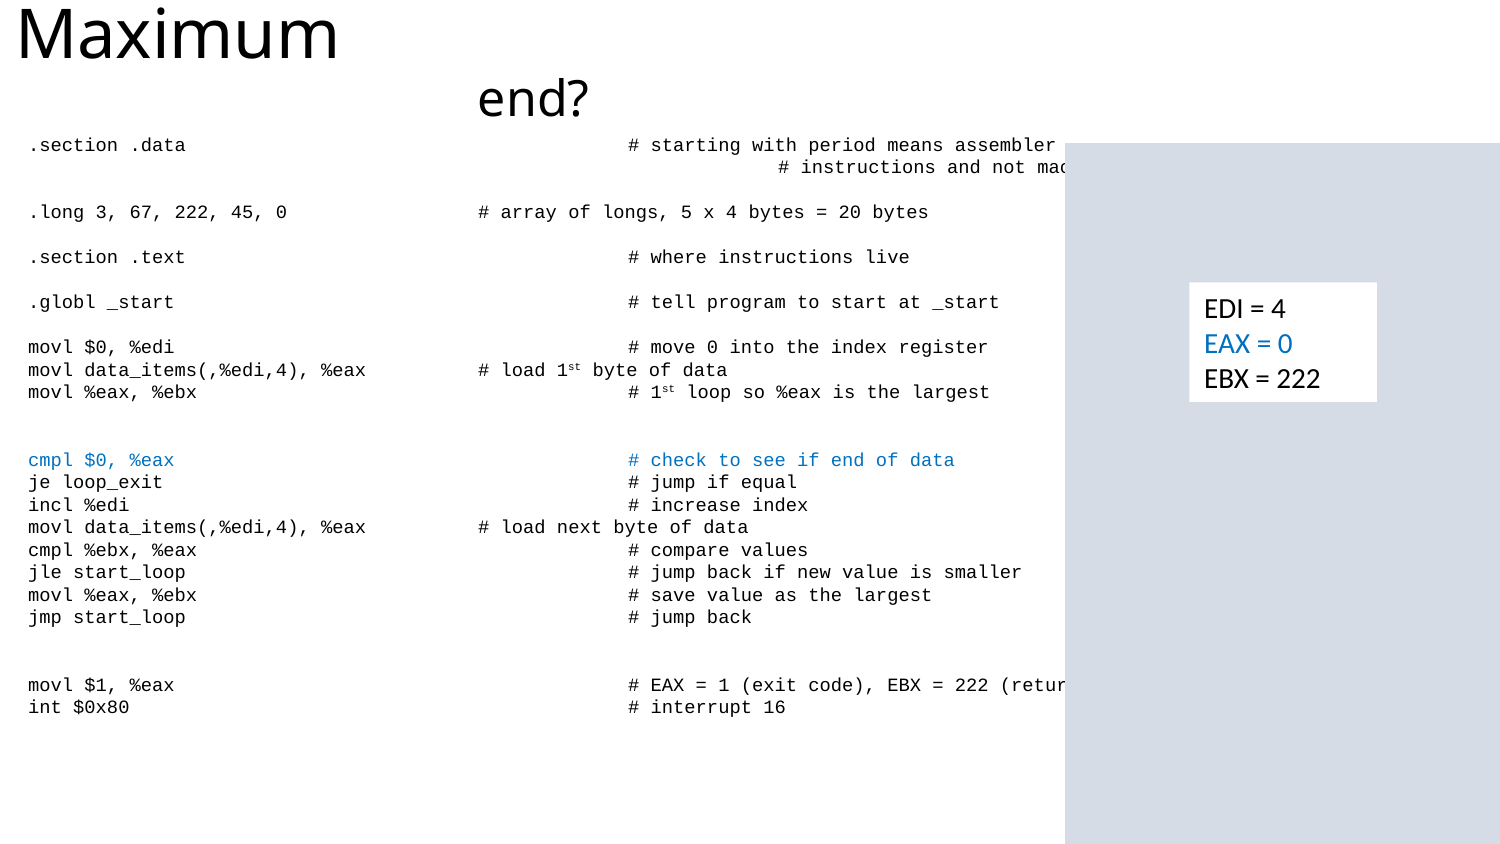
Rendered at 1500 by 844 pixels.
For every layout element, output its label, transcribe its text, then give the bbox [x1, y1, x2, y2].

text_box .section .data # starting with period means assembler # instructions and not machine code data_items: .long 3, 67, 222, 45, 0 # array of longs, 5 x 4 bytes = 20 bytes .section .text # where instructions live .globl _start # tell program to start at _start _start: movl $0, %edi # move 0 into the index register movl data_items(,%edi,4), %eax # load 1st byte of data movl %eax, %ebx # 1st loop so %eax is the largest start_loop: cmpl $0, %eax # check to see if end of data je loop_exit # jump if equal incl %edi # increase index movl data_items(,%edi,4), %eax # load next byte of data cmpl %ebx, %eax # compare values jle start_loop # jump back if new value is smaller movl %eax, %ebx # save value as the largest jmp start_loop # jump back loop_exit: movl $1, %eax # EAX = 1 (exit code), EBX = 222 (return value) int $0x80 # interrupt 16 [0, 145, 1065, 725]
text_box EDI = 4 EAX = 0 EBX = 222 [1189, 282, 1377, 402]
text_box [1065, 143, 1500, 844]
text_box Maximum end? [0, 0, 1500, 145]
